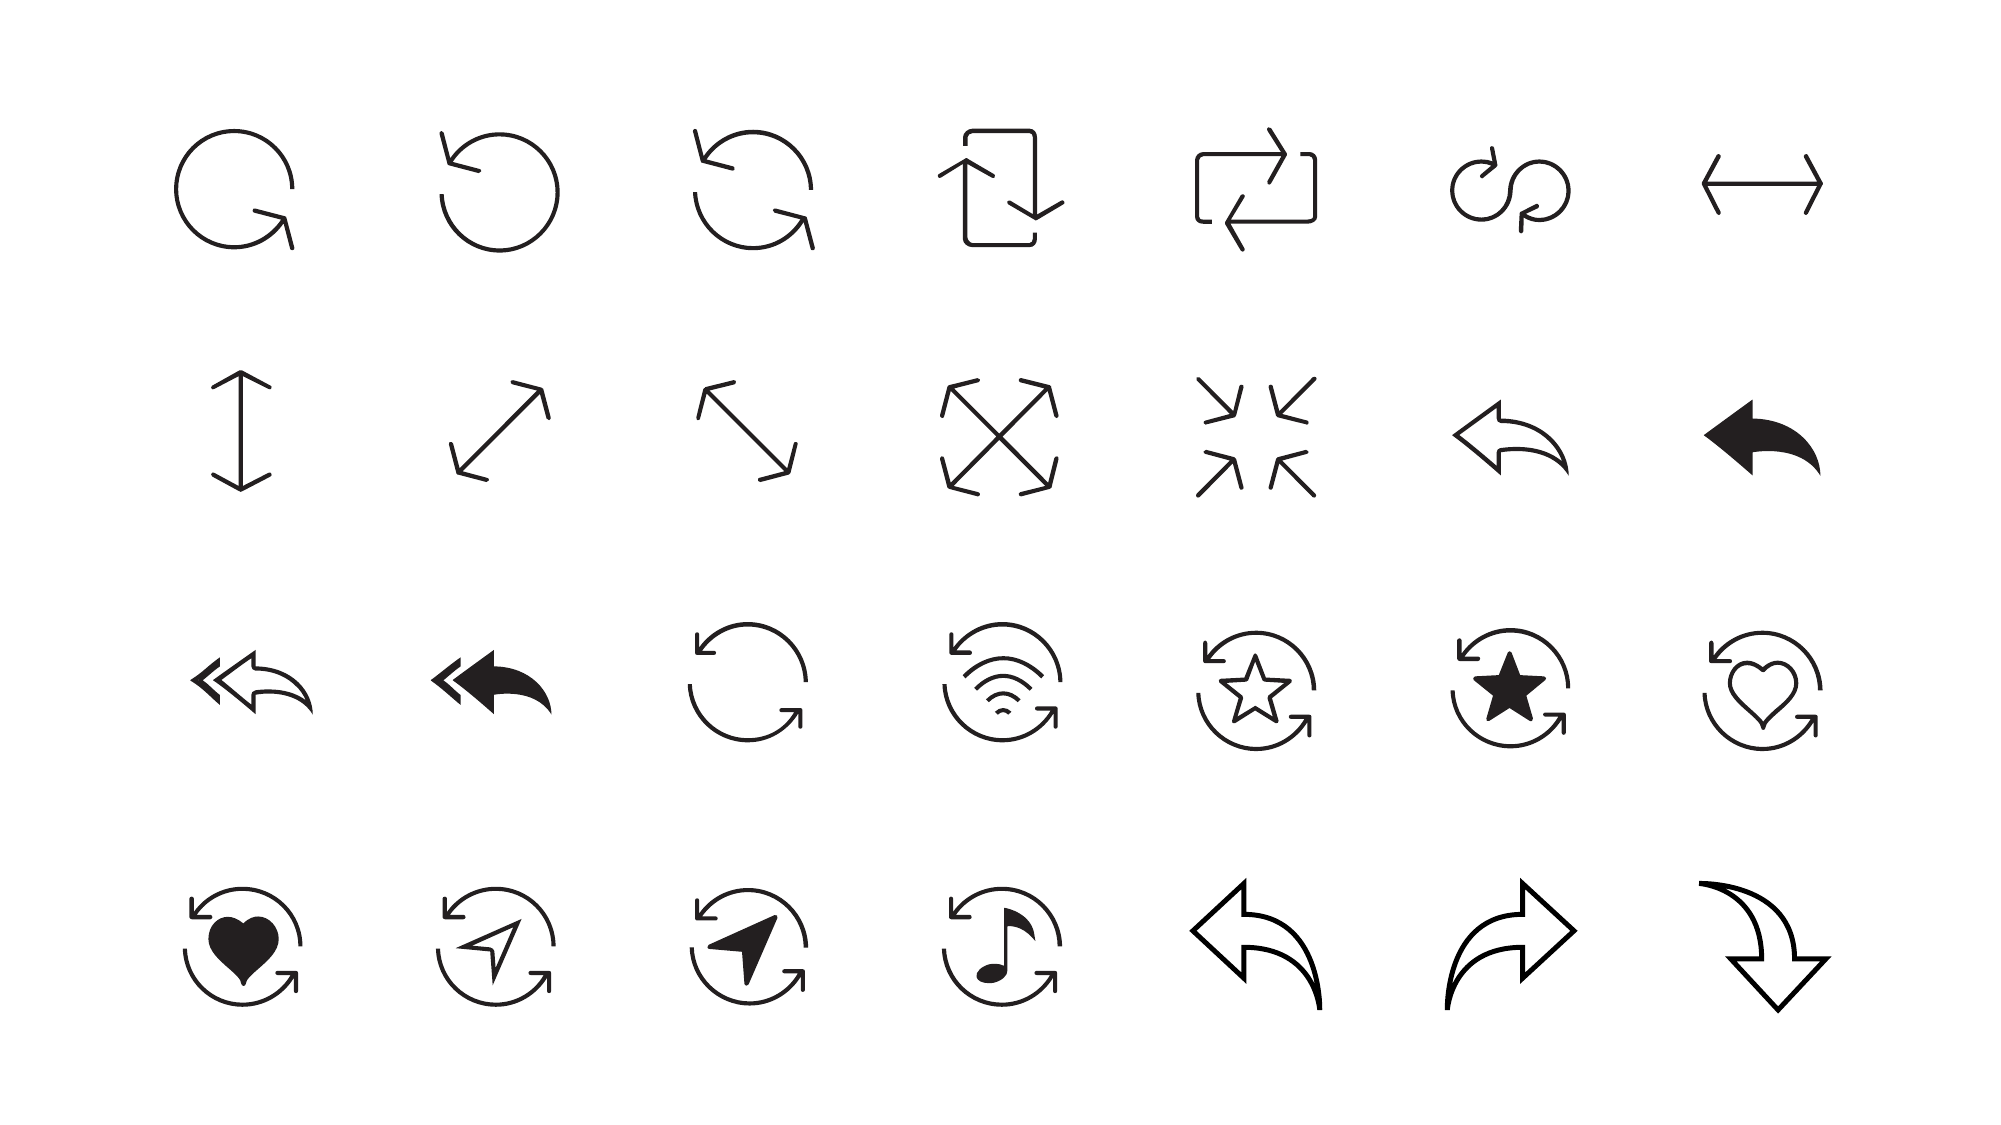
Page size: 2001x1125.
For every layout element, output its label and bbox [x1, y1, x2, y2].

text_box [174, 126, 1826, 1010]
